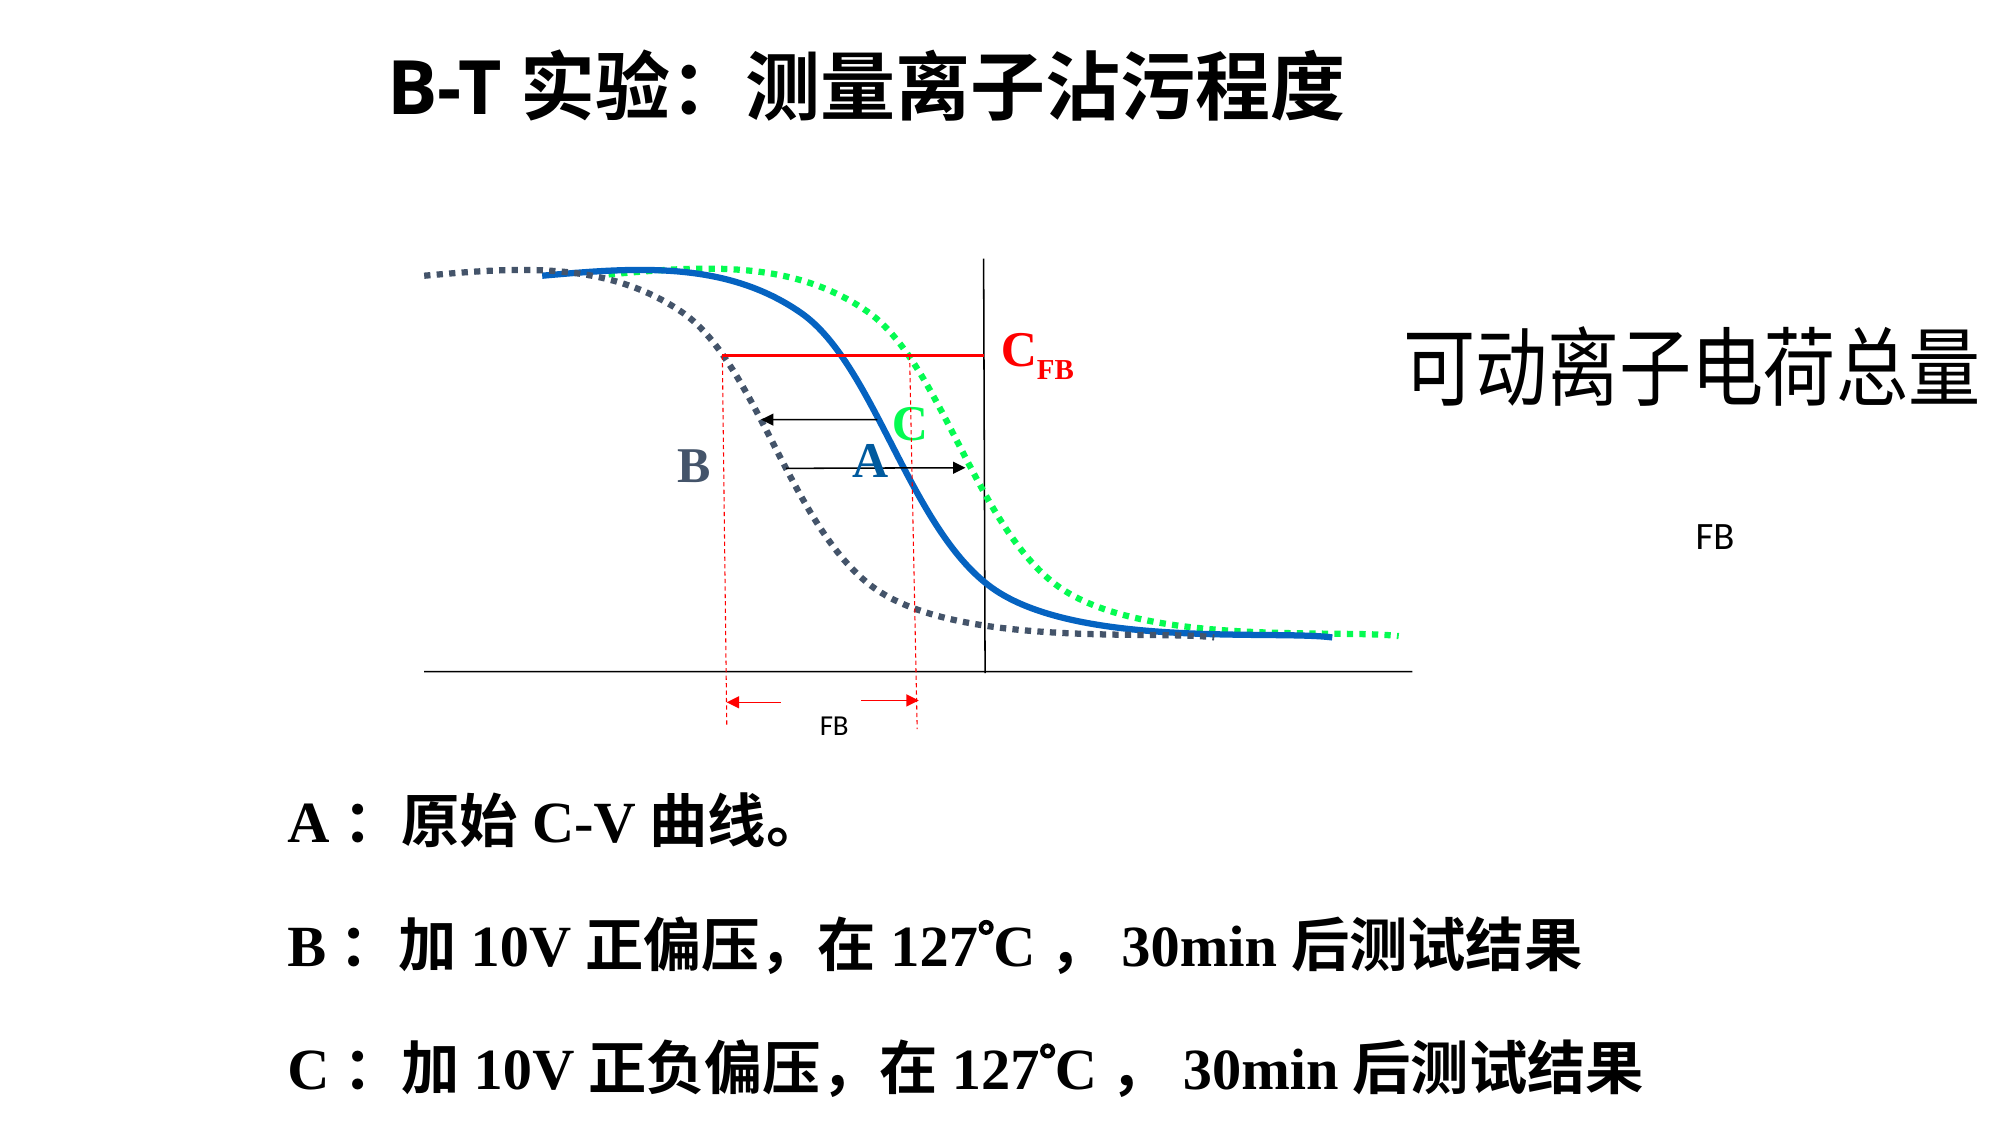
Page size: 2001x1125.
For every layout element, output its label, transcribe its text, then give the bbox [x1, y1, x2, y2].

title B-T实验：测量离子沾污程度 [372, 23, 1728, 157]
slide_number [1412, 1042, 1863, 1103]
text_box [424, 258, 1413, 742]
text_box A：原始C-V曲线。 B：加10V正偏压，在127C，30min后测试结果 C：加10V正负偏压，在127C，30min后测试结果 [272, 734, 1674, 1109]
